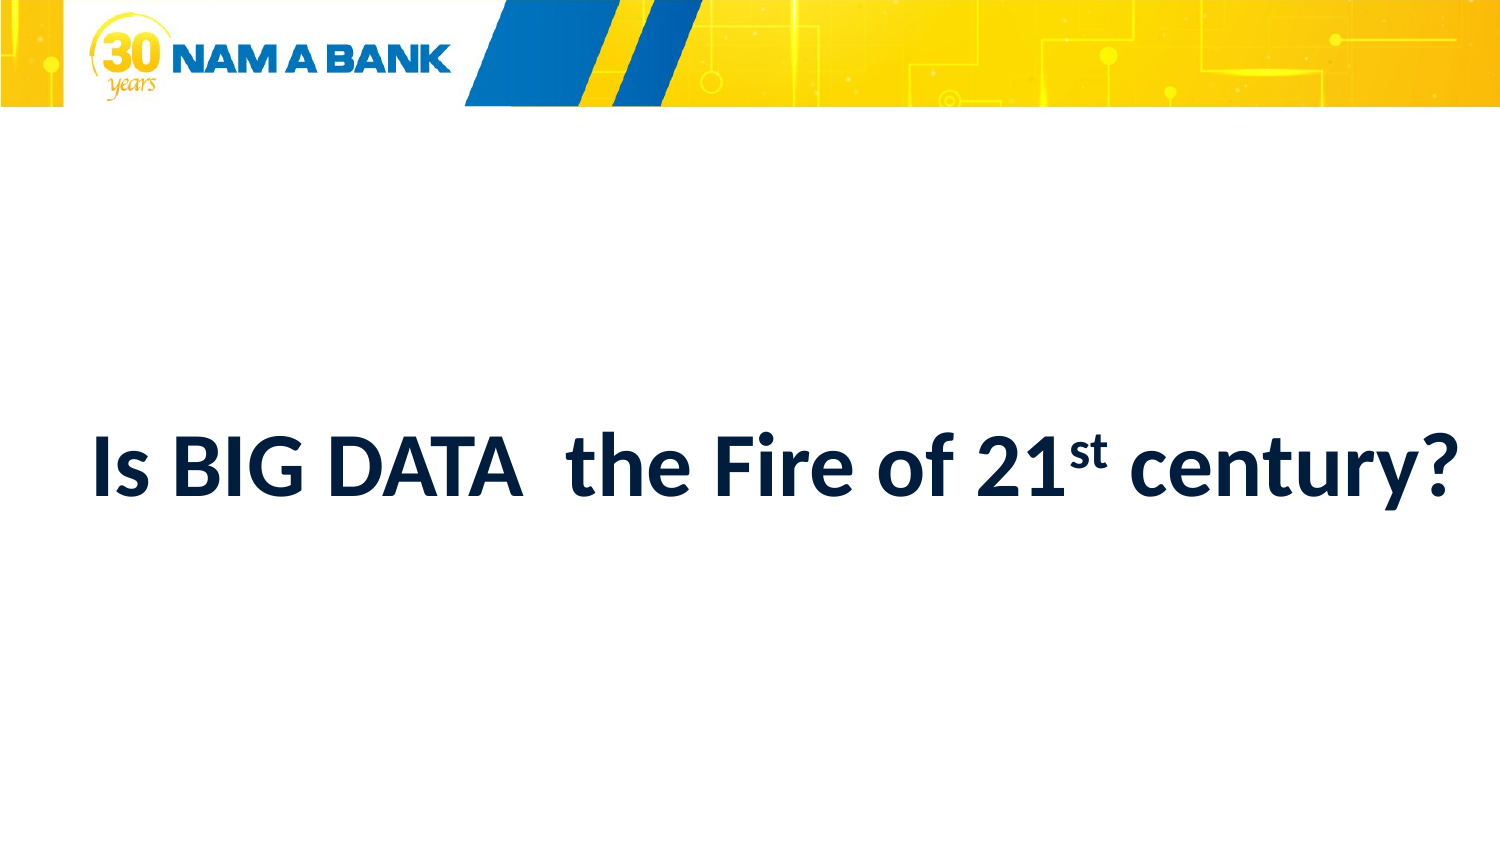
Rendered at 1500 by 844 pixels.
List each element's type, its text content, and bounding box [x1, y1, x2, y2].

list Is BIG DATA the Fire of 21st century? [75, 396, 1488, 535]
picture [0, 0, 1500, 844]
